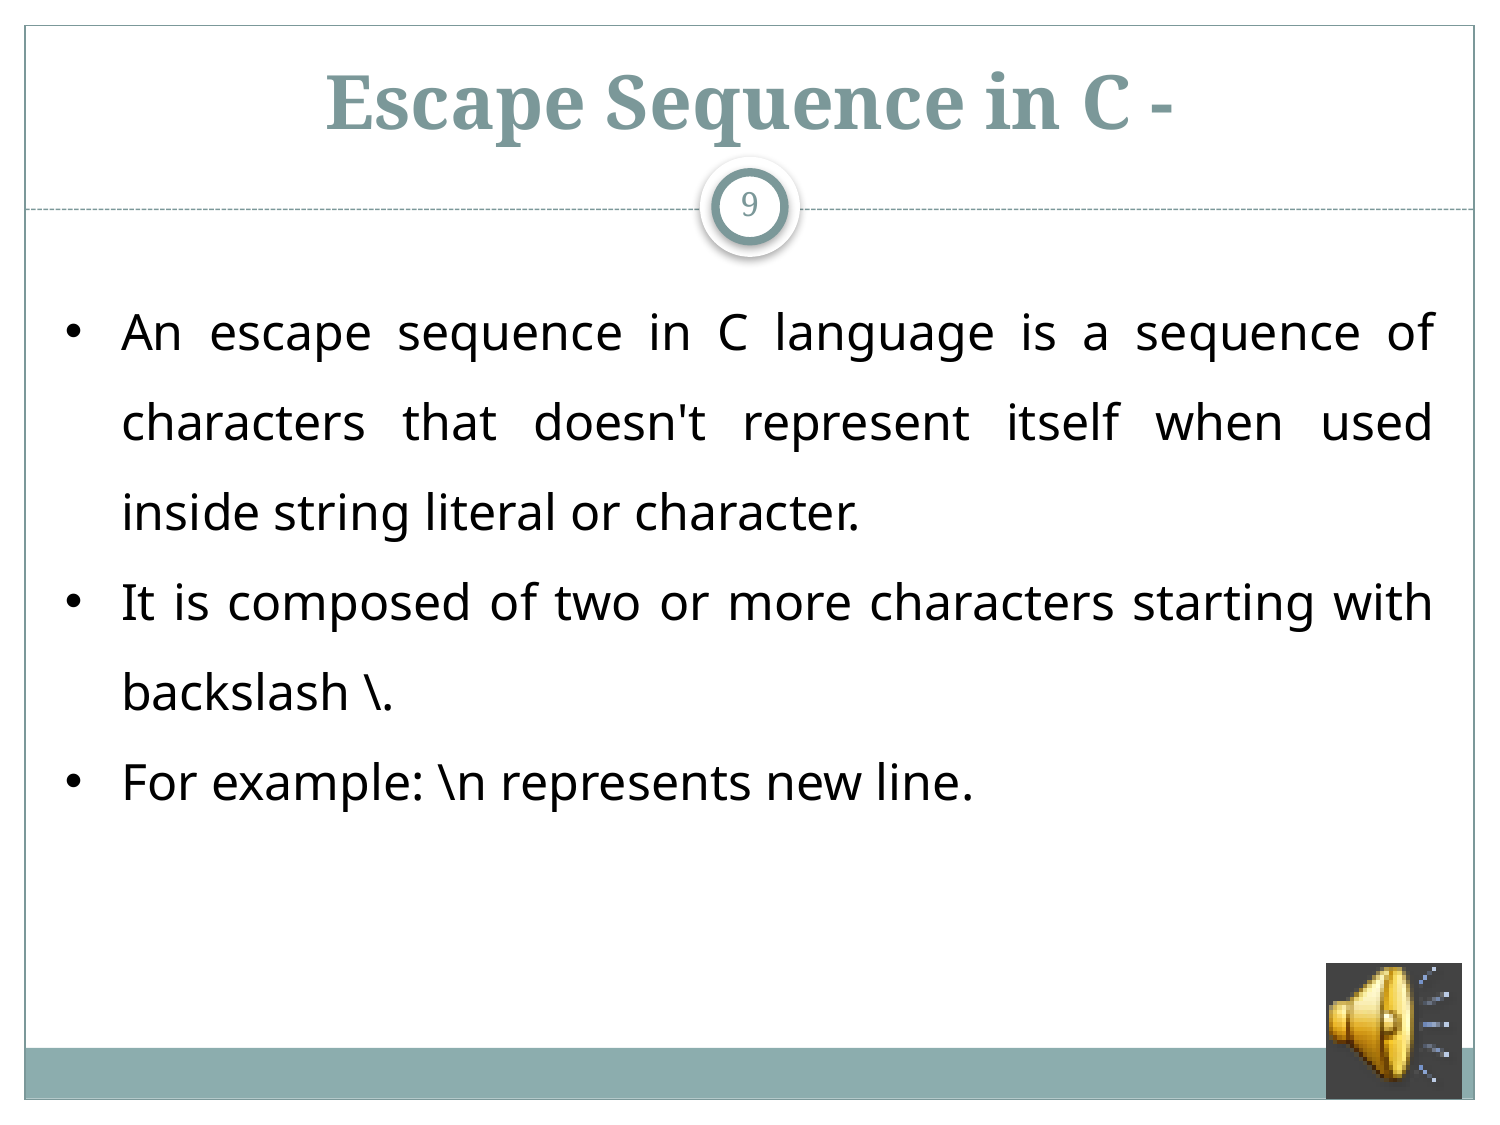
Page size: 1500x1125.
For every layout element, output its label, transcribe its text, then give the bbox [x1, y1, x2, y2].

text_box An escape sequence in C language is a sequence of characters that doesn't represent itself when used inside string literal or character. It is composed of two or more characters starting with backslash \. For example: \n represents new line. [50, 262, 1450, 1003]
slide_number 9 [712, 169, 788, 243]
picture [1324, 962, 1463, 1101]
title Escape Sequence in C - [103, 59, 1397, 153]
